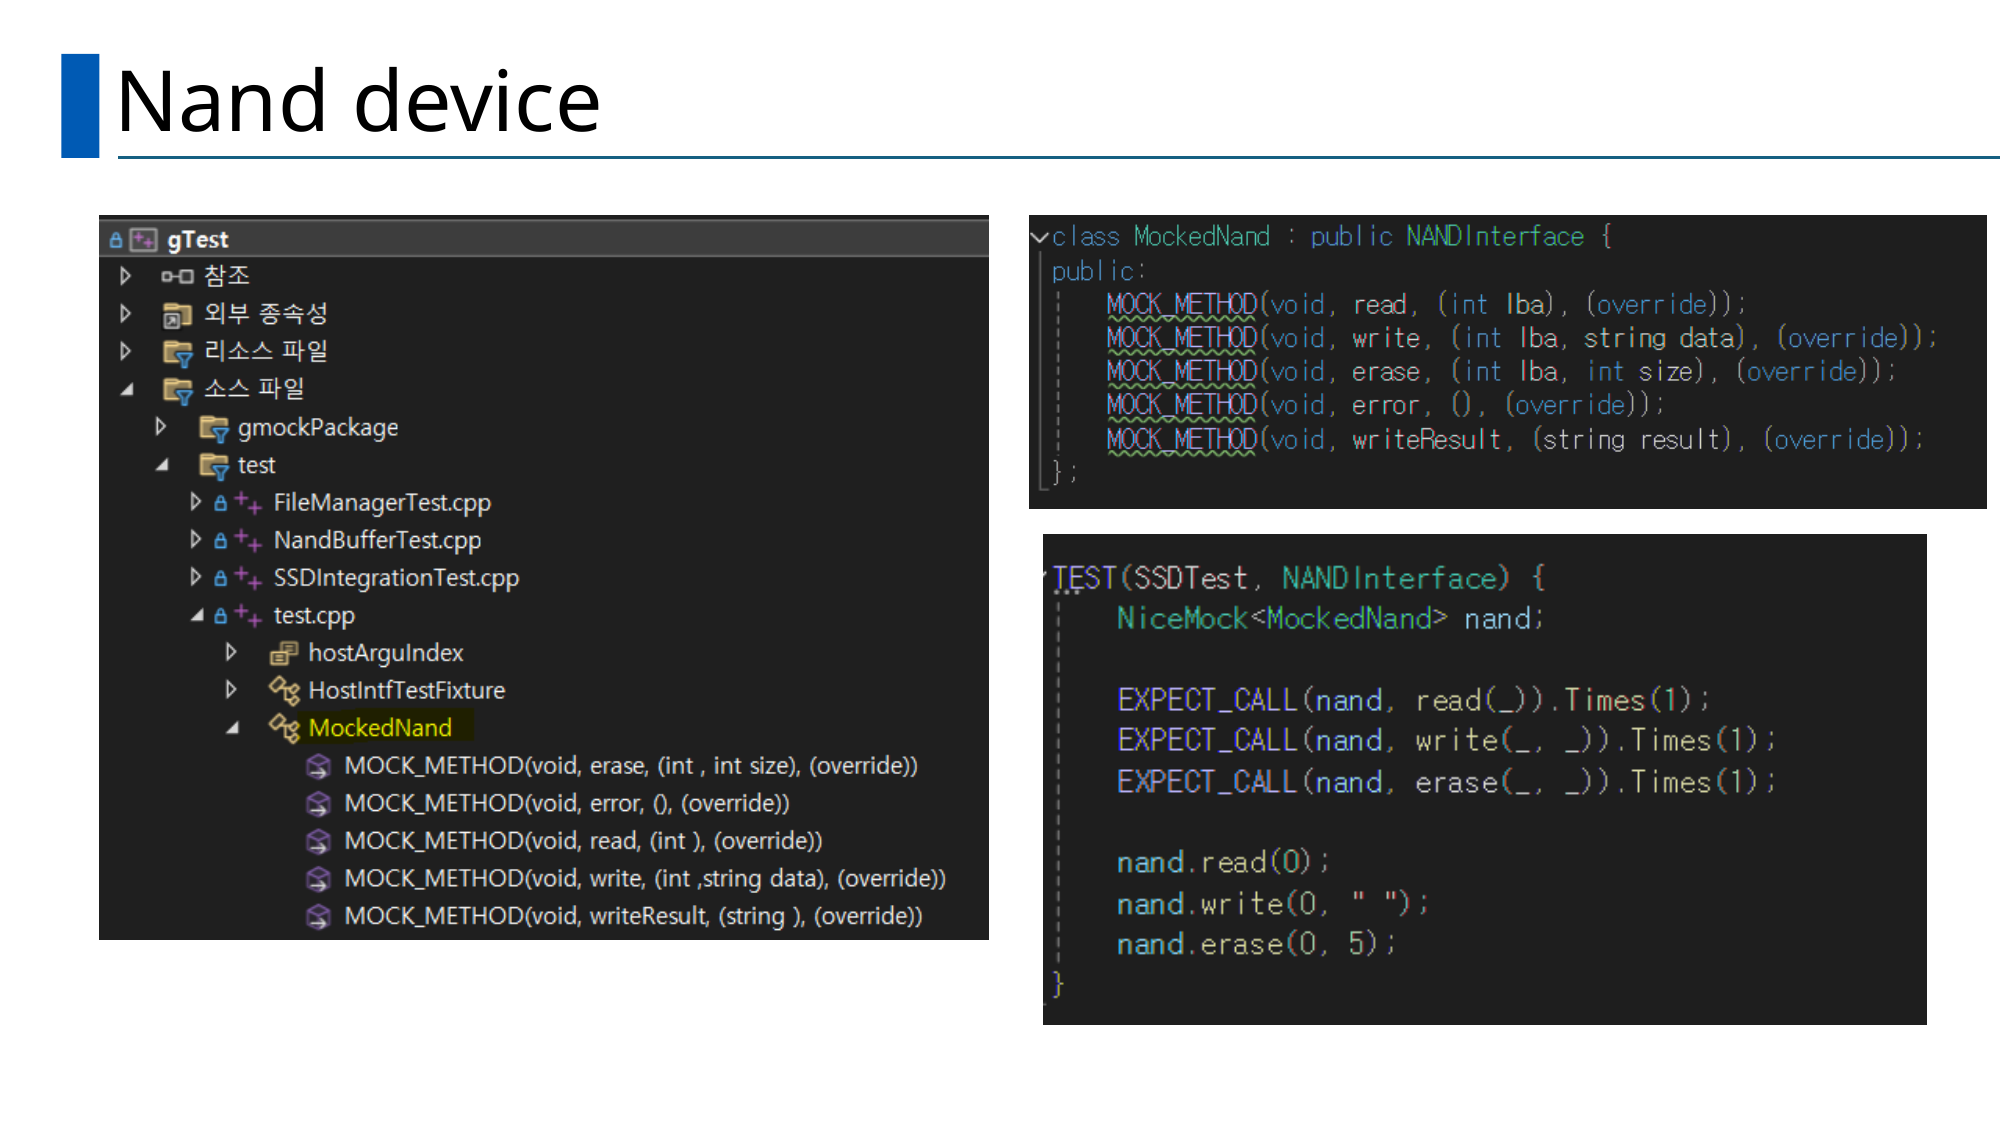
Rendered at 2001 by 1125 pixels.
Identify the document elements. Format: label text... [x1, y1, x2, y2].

picture [1042, 534, 1927, 1025]
picture [99, 215, 989, 940]
picture [1029, 215, 1987, 509]
title Nand device [99, 50, 1825, 158]
